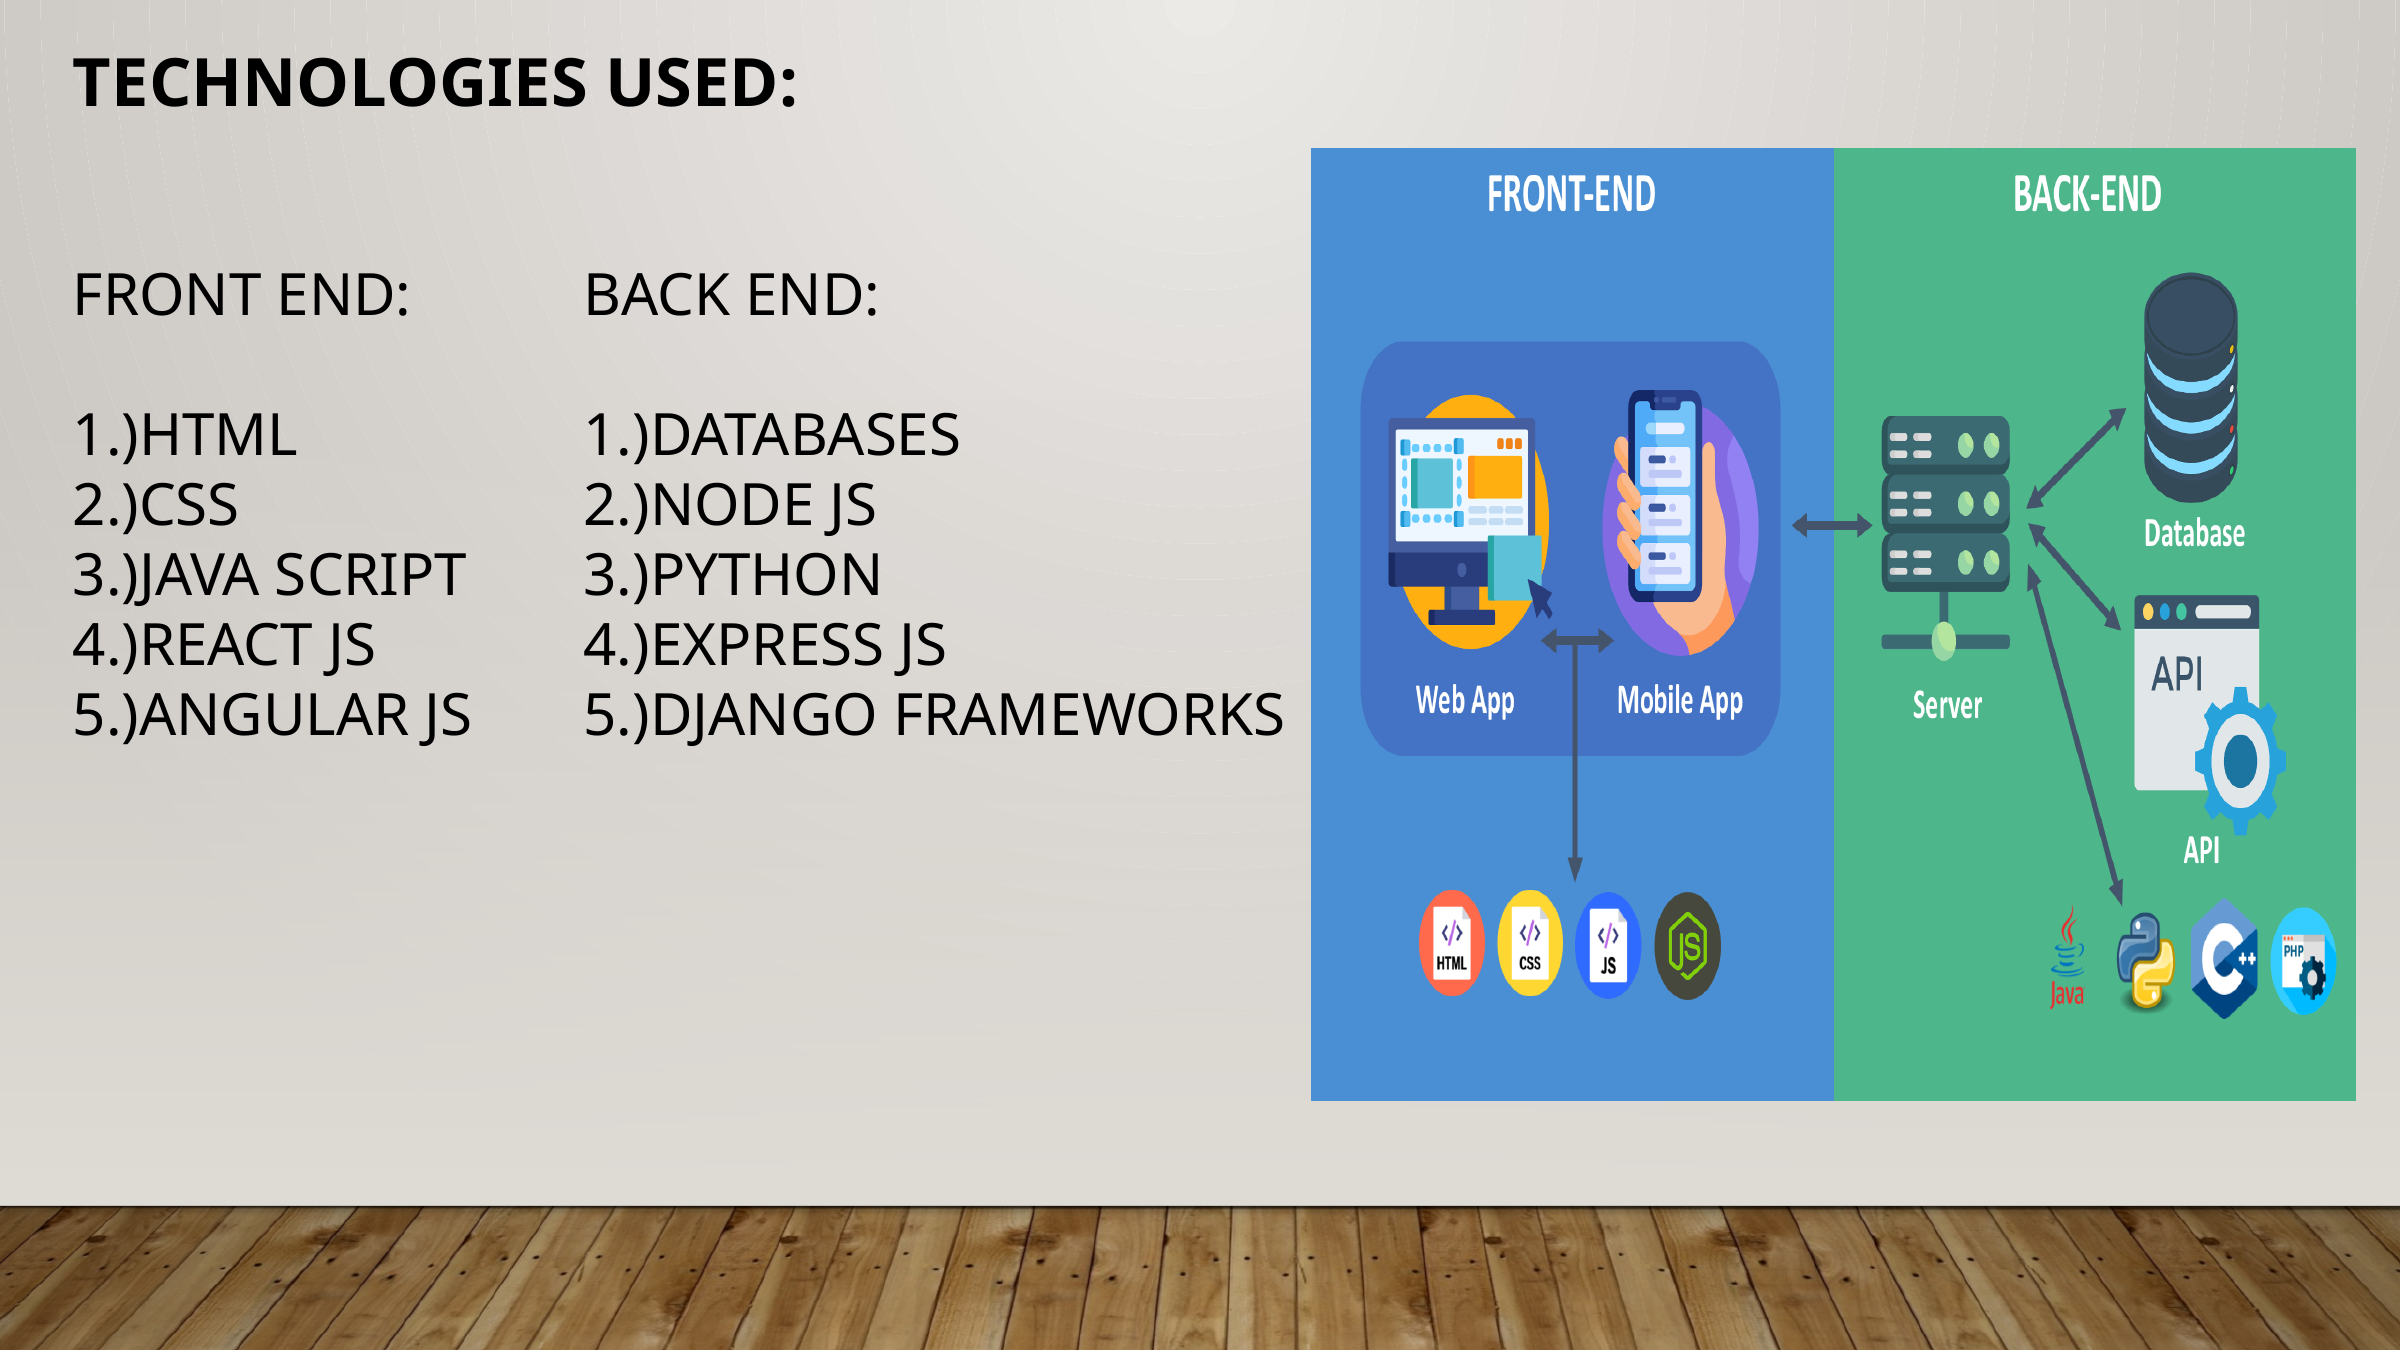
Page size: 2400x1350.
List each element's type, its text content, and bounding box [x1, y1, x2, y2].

picture [0, 1206, 2400, 1350]
text_box TECHNOLOGIES USED: [58, 32, 1730, 128]
picture [1310, 147, 2357, 1101]
text_box FRONT END: 1.)HTML 2.)CSS 3.)JAVA SCRIPT 4.)REACT JS 5.)ANGULAR JS [58, 249, 519, 895]
text_box BACK END: 1.)DATABASES 2.)NODE JS 3.)PYTHON 4.)EXPRESS JS 5.)DJANGO FRAMEWORKS [569, 249, 1310, 825]
